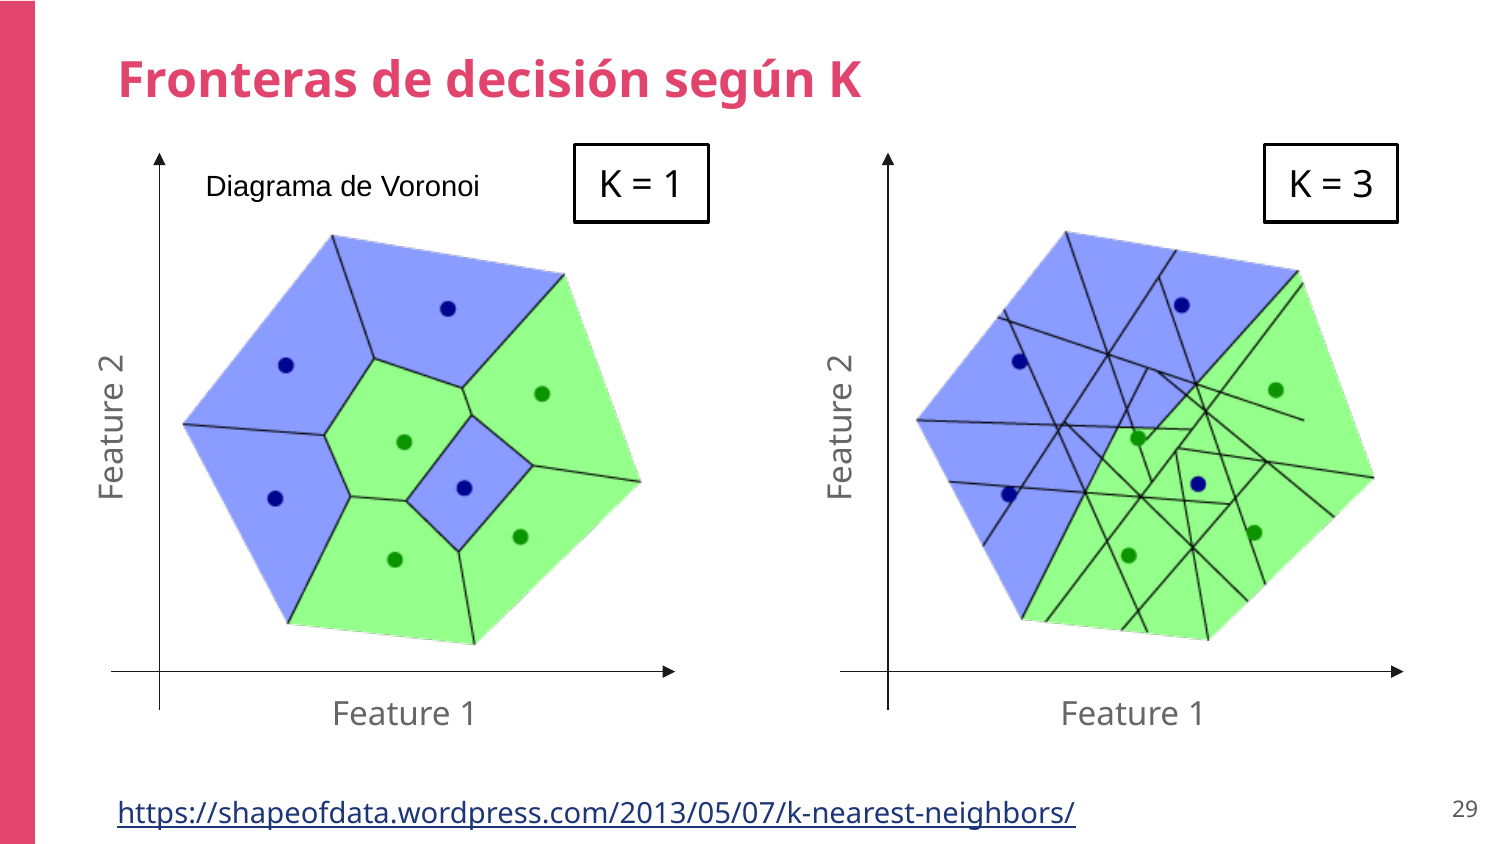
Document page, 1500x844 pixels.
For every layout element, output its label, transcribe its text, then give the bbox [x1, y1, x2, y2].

text_box Feature 2 [74, 163, 139, 693]
picture [872, 221, 1375, 642]
text_box Feature 1 [140, 680, 670, 743]
text_box Diagrama de Voronoi [190, 152, 683, 230]
text_box K = 1 [574, 144, 709, 223]
text_box Fronteras de decisión según K [102, 32, 1448, 121]
slide_number ‹#› [1403, 779, 1494, 844]
picture [182, 234, 656, 654]
text_box Feature 1 [869, 680, 1398, 743]
text_box K = 3 [1264, 144, 1398, 223]
text_box Feature 2 [802, 163, 868, 693]
text_box https://shapeofdata.wordpress.com/2013/05/07/k-nearest-neighbors/ [102, 779, 1111, 844]
